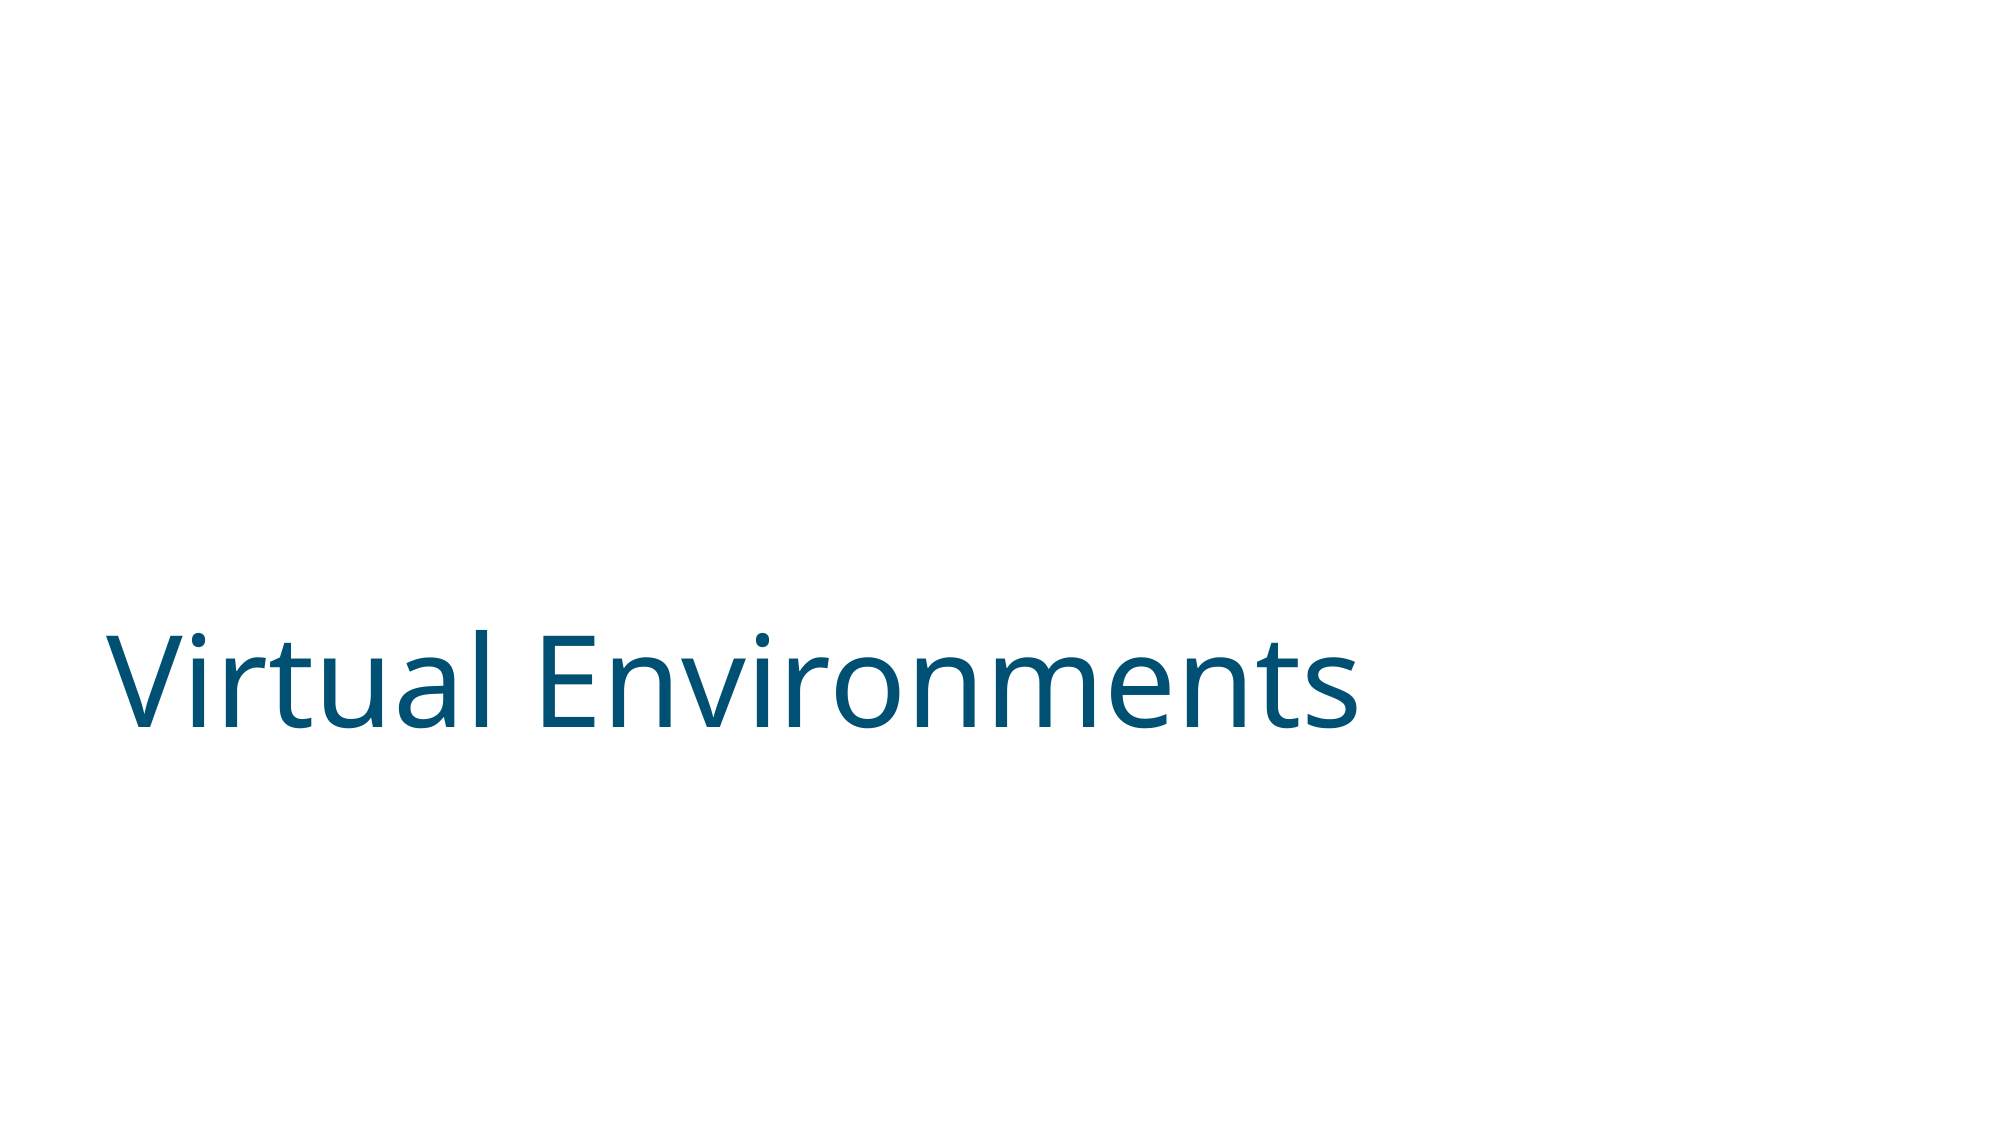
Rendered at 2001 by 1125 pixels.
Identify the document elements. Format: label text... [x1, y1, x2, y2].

title Virtual Environments [91, 200, 1753, 763]
